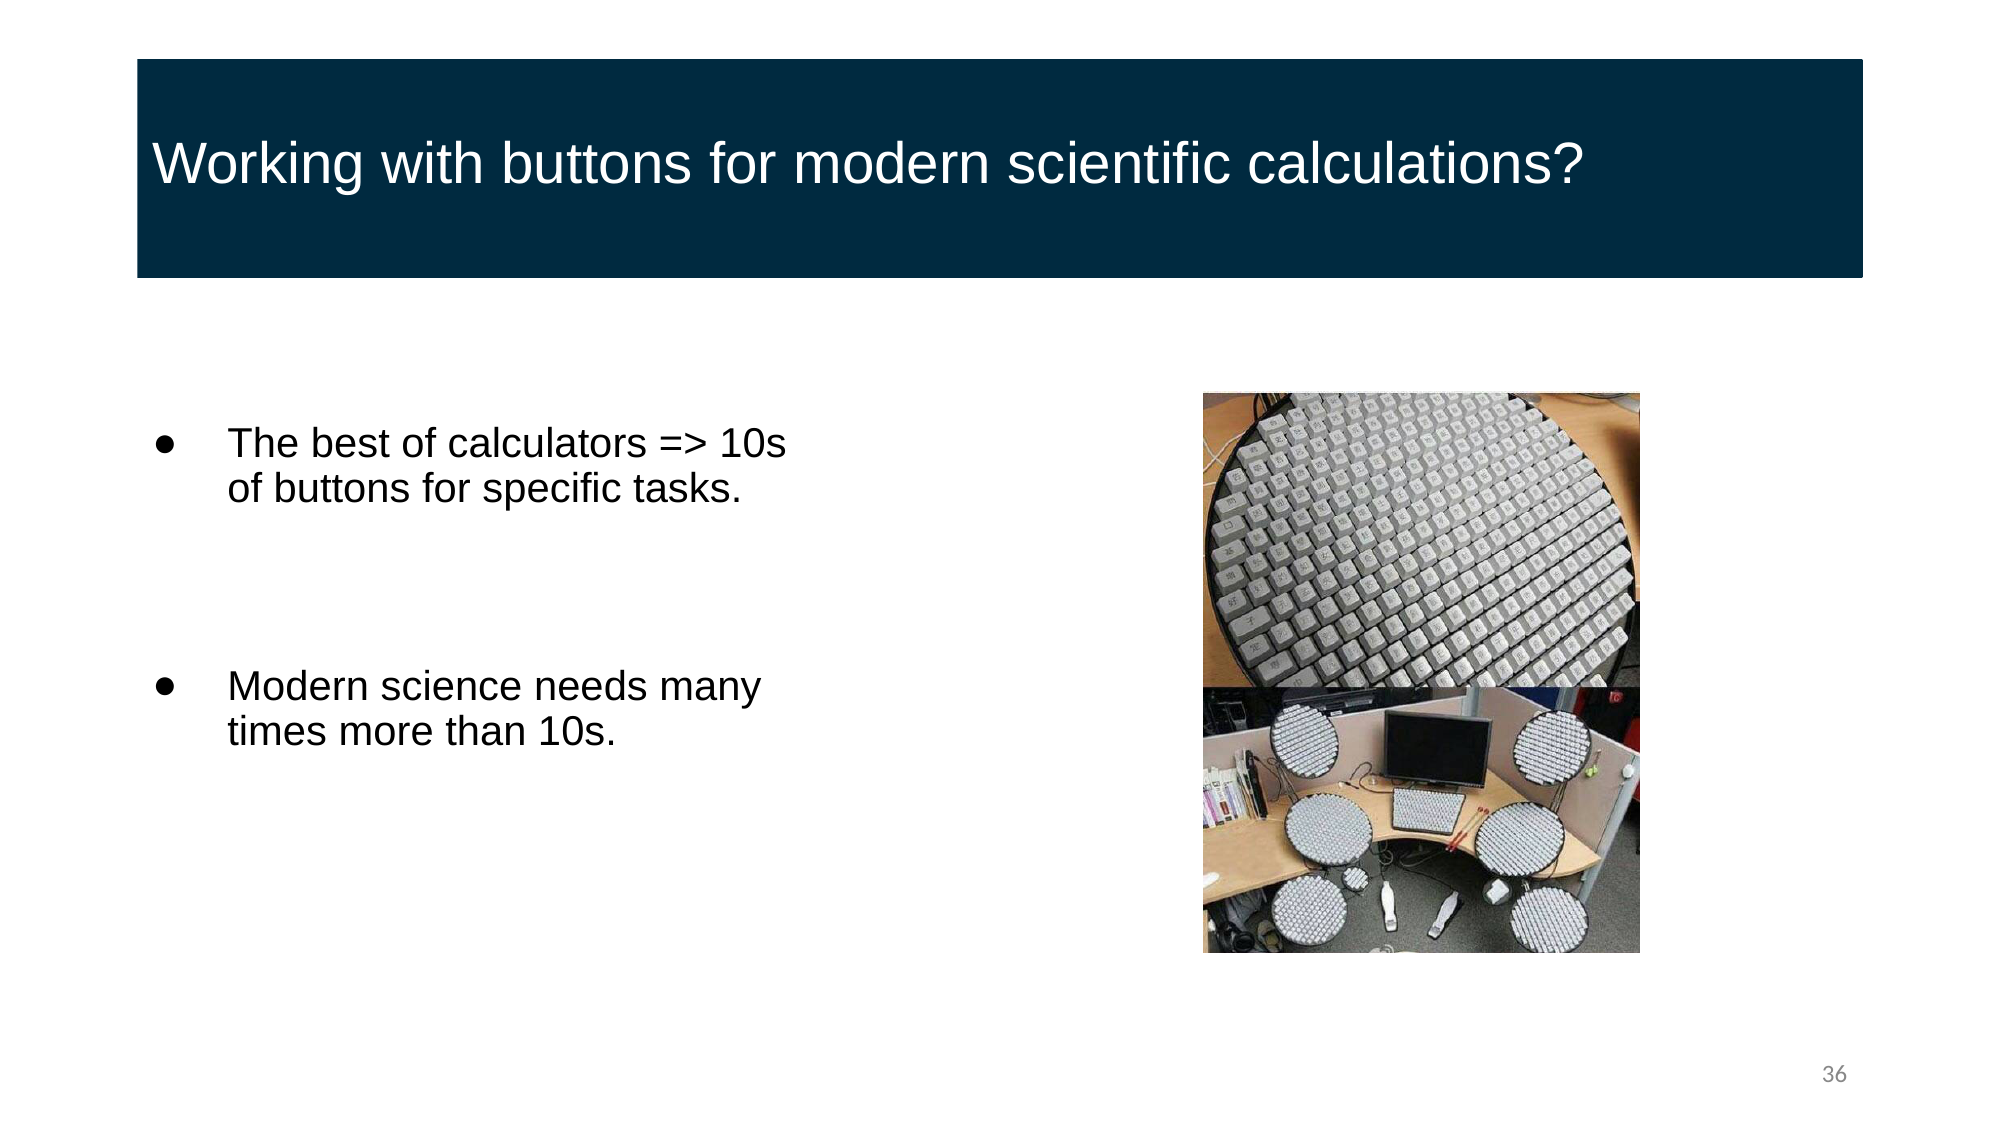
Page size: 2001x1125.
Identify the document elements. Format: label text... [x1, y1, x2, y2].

list The best of calculators => 10s of buttons for specific tasks. Modern science needs many times more than 10s. [137, 391, 833, 1014]
picture [1202, 391, 1641, 953]
slide_number ‹#› [1412, 1042, 1863, 1103]
title Working with buttons for modern scientific calculations? [137, 59, 1863, 278]
